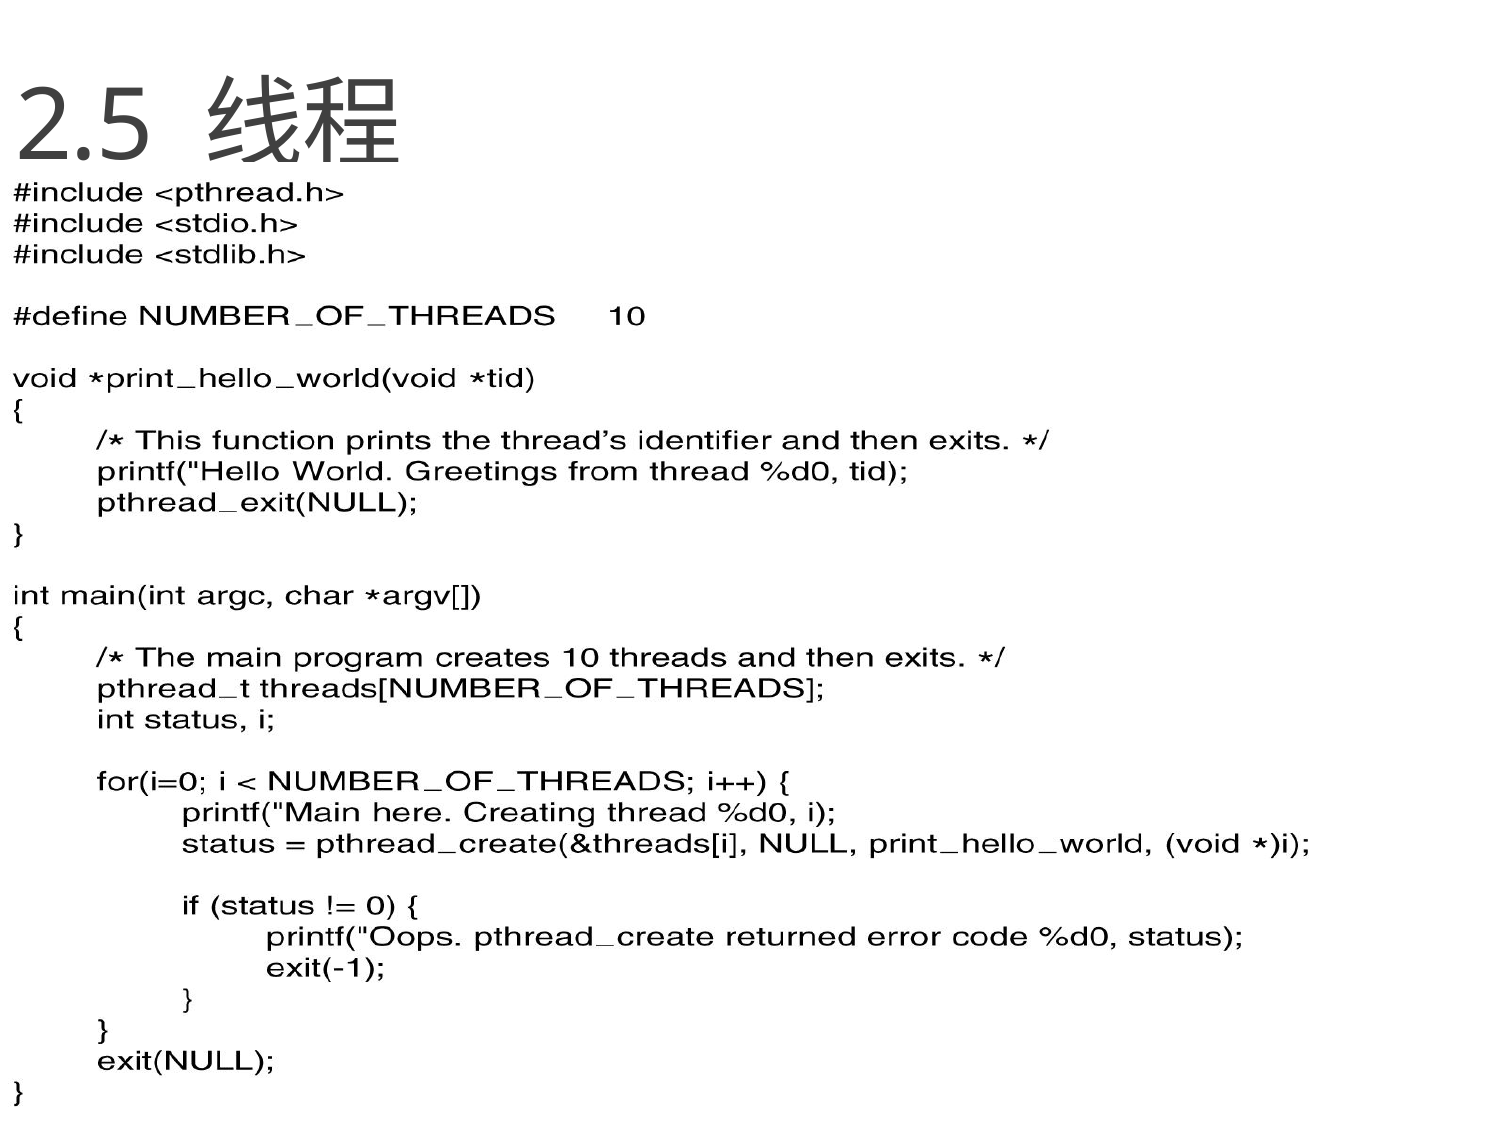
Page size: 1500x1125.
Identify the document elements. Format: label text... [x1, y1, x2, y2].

picture [0, 161, 1500, 1125]
title 2.5 线程 [0, 0, 1500, 161]
